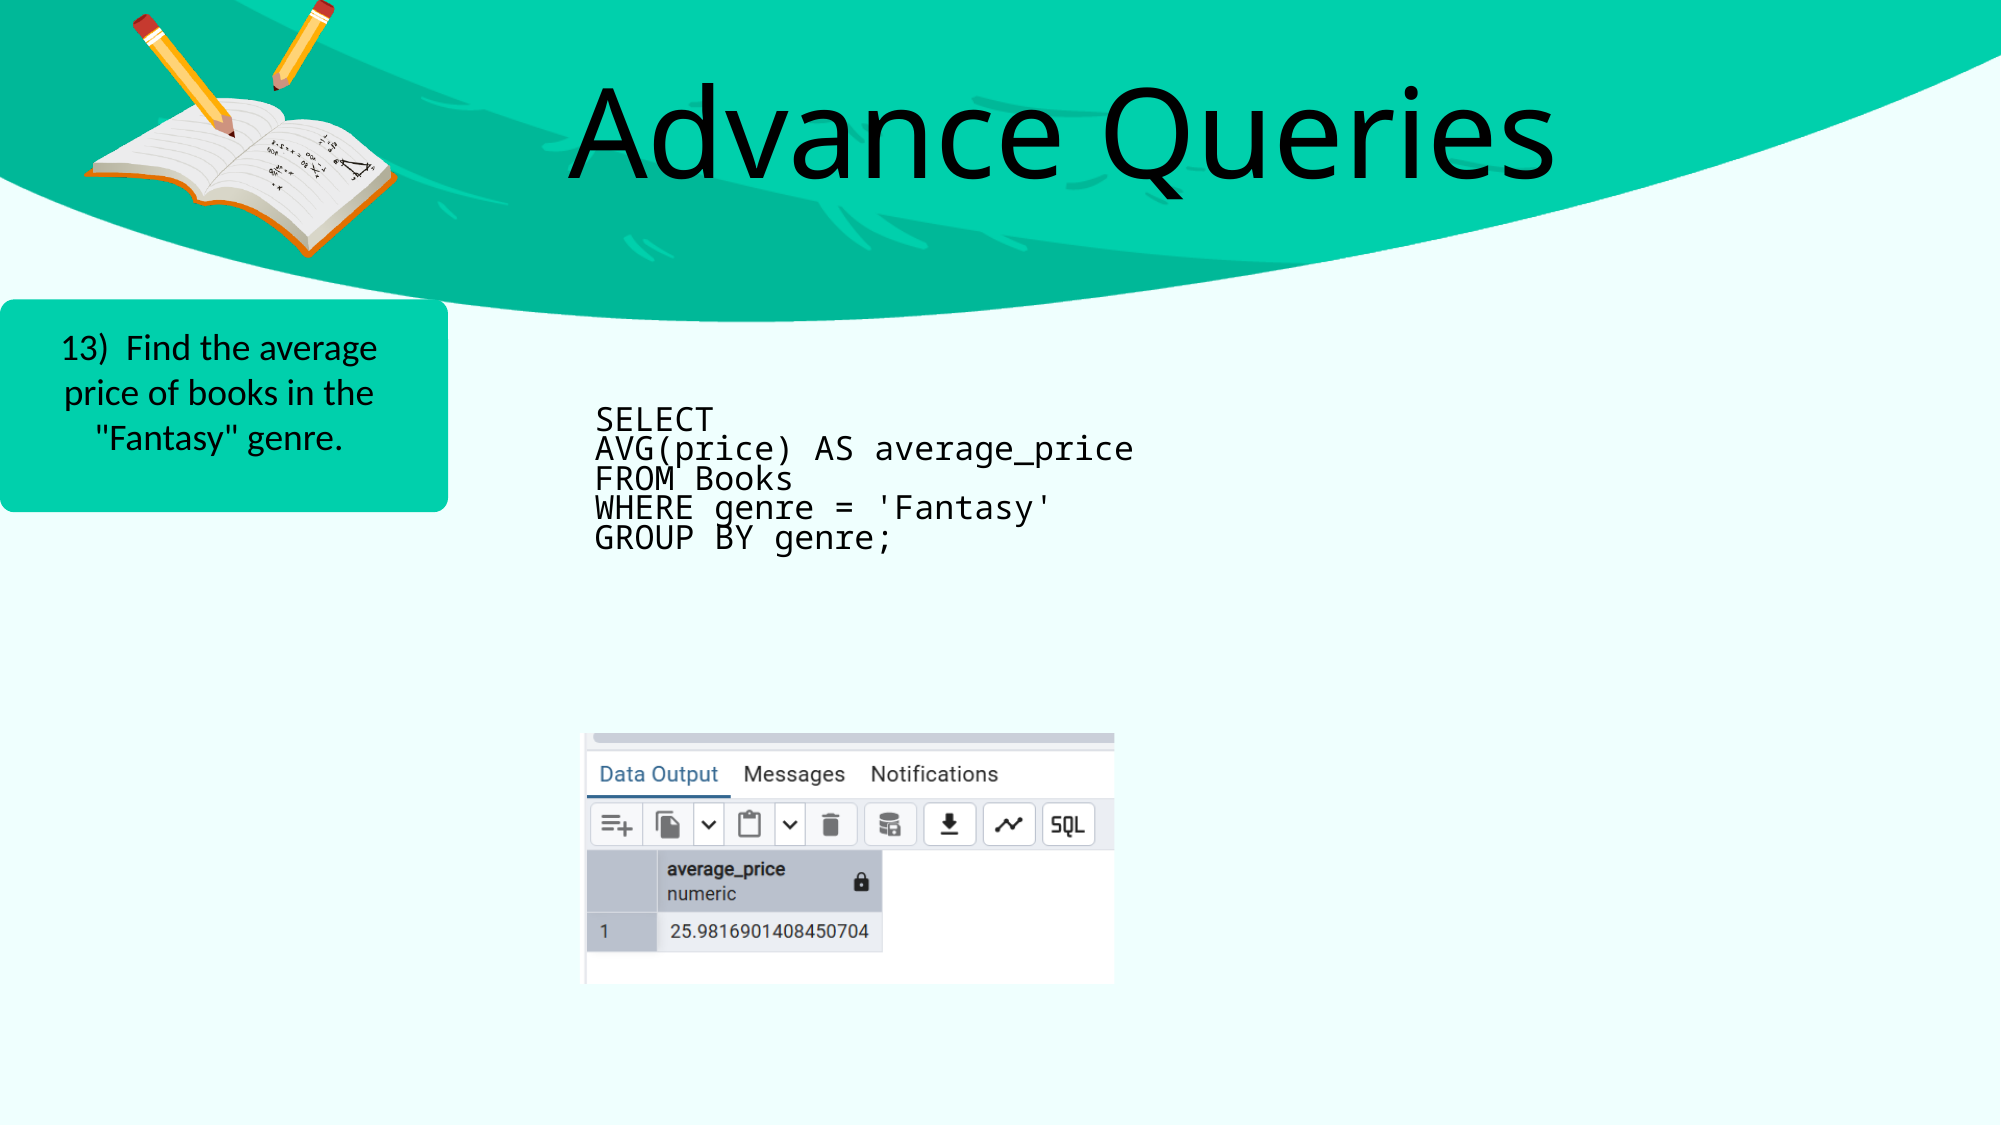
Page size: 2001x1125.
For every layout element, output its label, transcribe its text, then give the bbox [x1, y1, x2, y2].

text_box [0, 372, 450, 514]
picture [579, 733, 1115, 984]
text_box 13) Find the average price of books in the "Fantasy" genre. [31, 372, 407, 466]
picture [0, 0, 2001, 372]
text_box SELECT AVG(price) AS average_price FROM Books WHERE genre = 'Fantasy' GROUP BY genre; [579, 400, 1259, 564]
